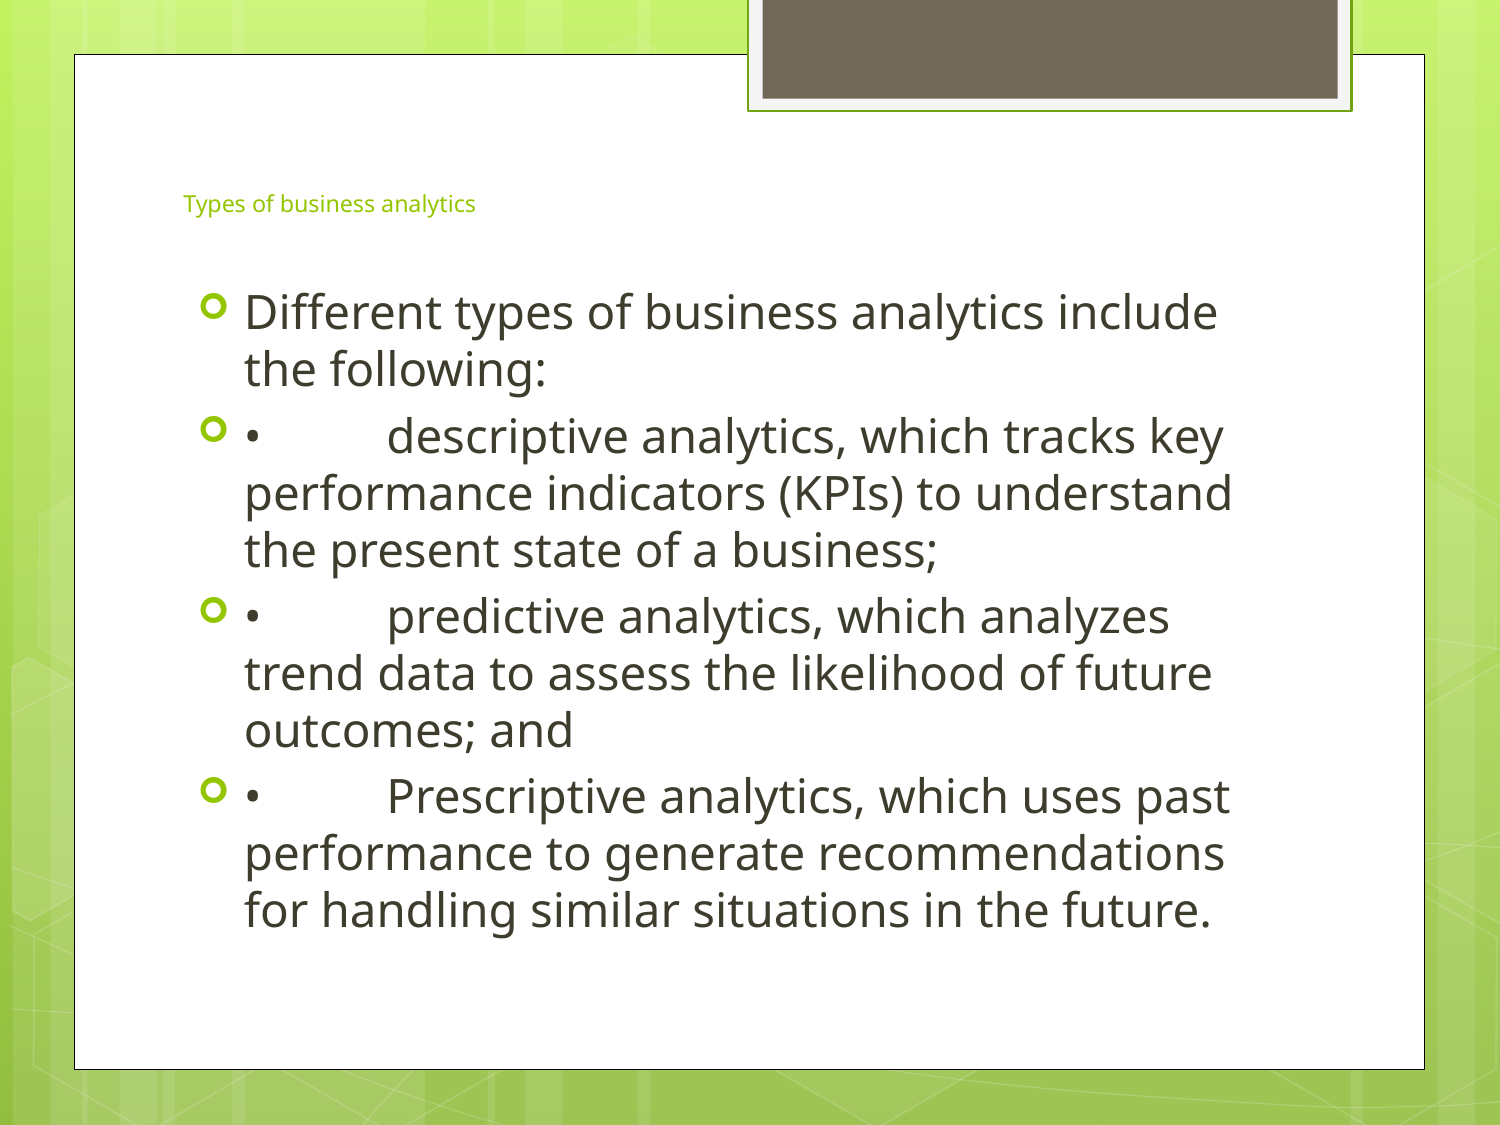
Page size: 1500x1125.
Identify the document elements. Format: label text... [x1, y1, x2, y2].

title Types of business analytics [168, 125, 1321, 225]
list Different types of business analytics include the following: • descriptive analytics, which tracks key performance indicators (KPIs) to understand the present state of a business; • predictive analytics, which analyzes trend data to assess the likelihood of future outcomes; and • Prescriptive analytics, which uses past performance to generate recommendations for handling similar situations in the future. [171, 275, 1283, 957]
